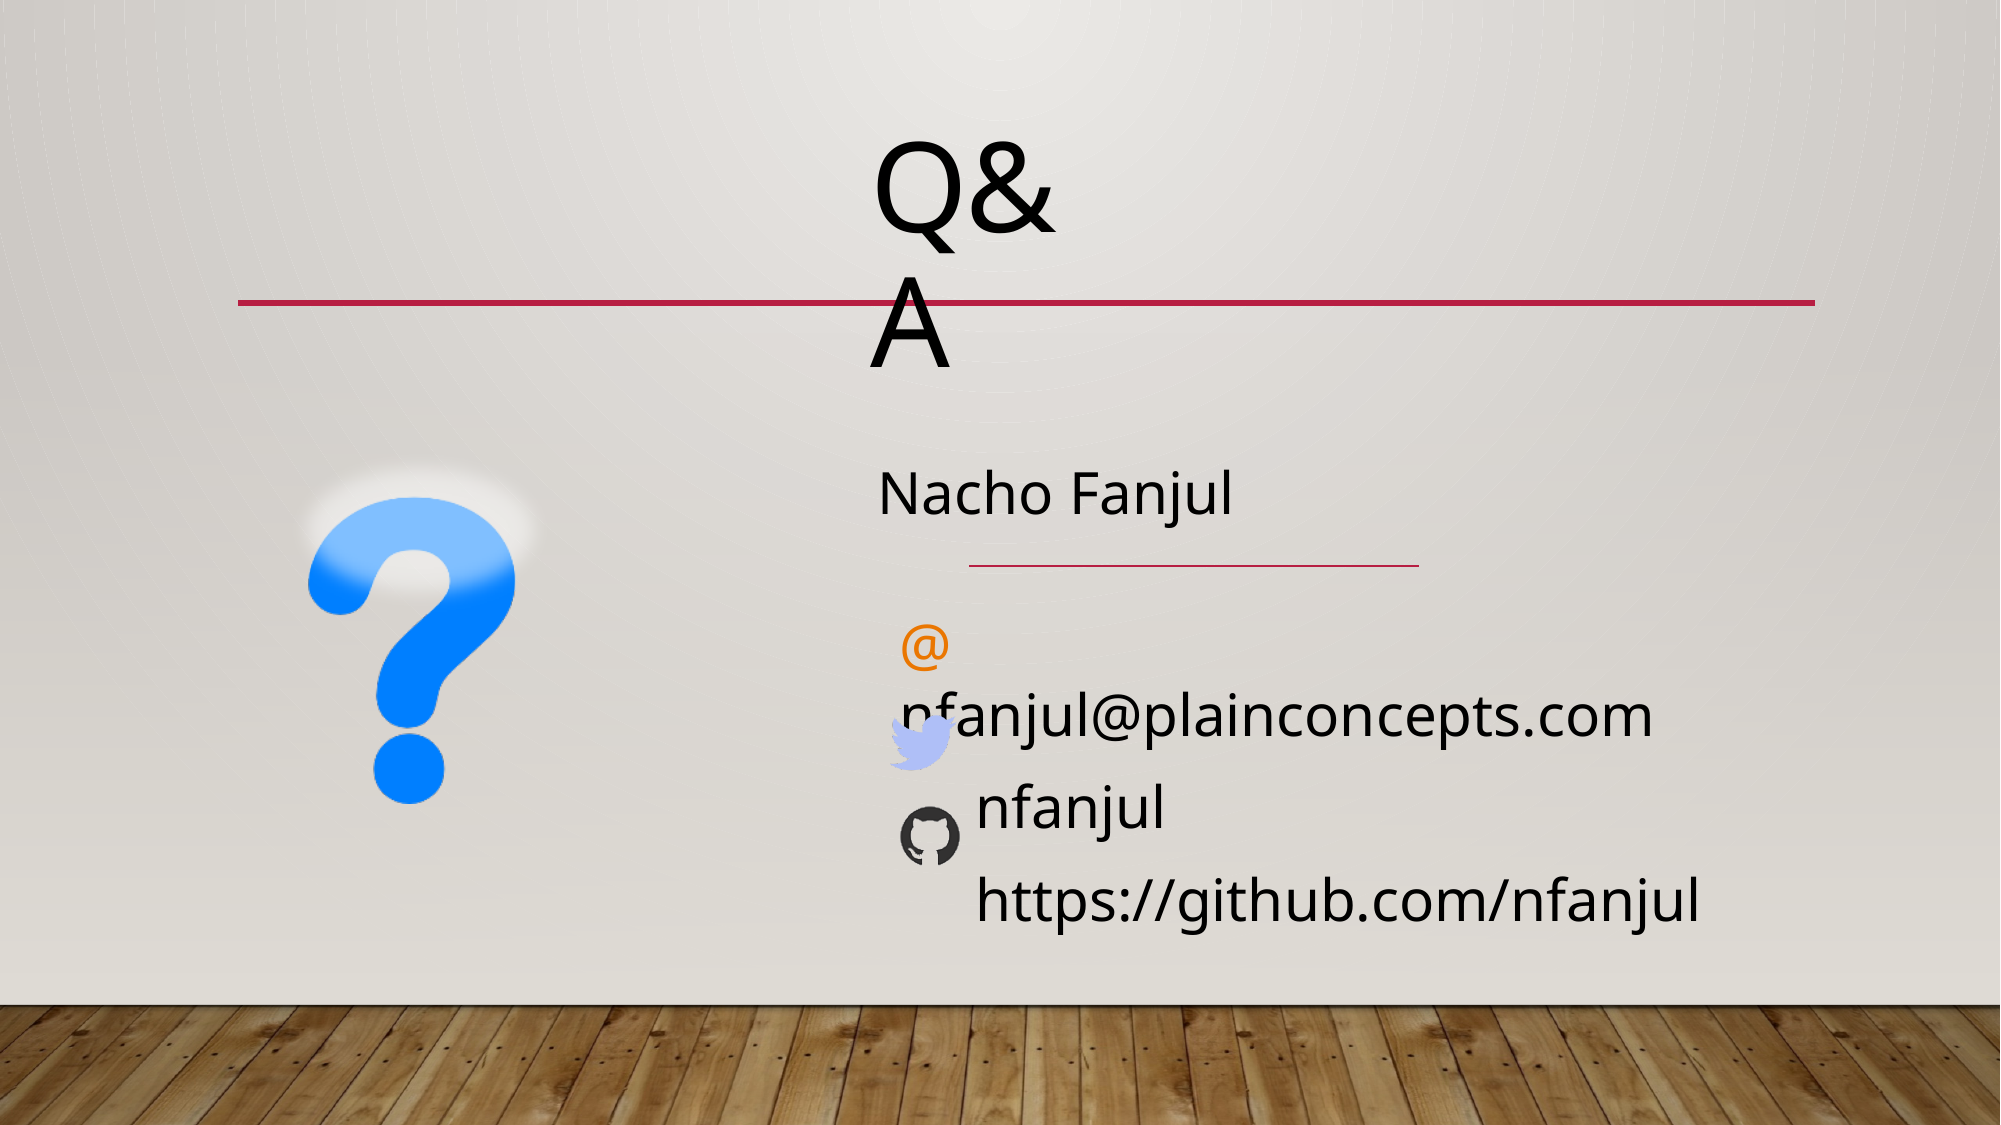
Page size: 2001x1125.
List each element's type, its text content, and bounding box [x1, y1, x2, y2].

picture [0, 1005, 2000, 1125]
picture [888, 804, 970, 870]
text_box Nacho Fanjul [863, 448, 1250, 534]
picture [285, 447, 557, 804]
text_box Q&A [846, 109, 1154, 261]
text_box @ nfanjul@plainconcepts.com nfanjul https://github.com/nfanjul [884, 600, 1733, 941]
picture [872, 692, 973, 793]
